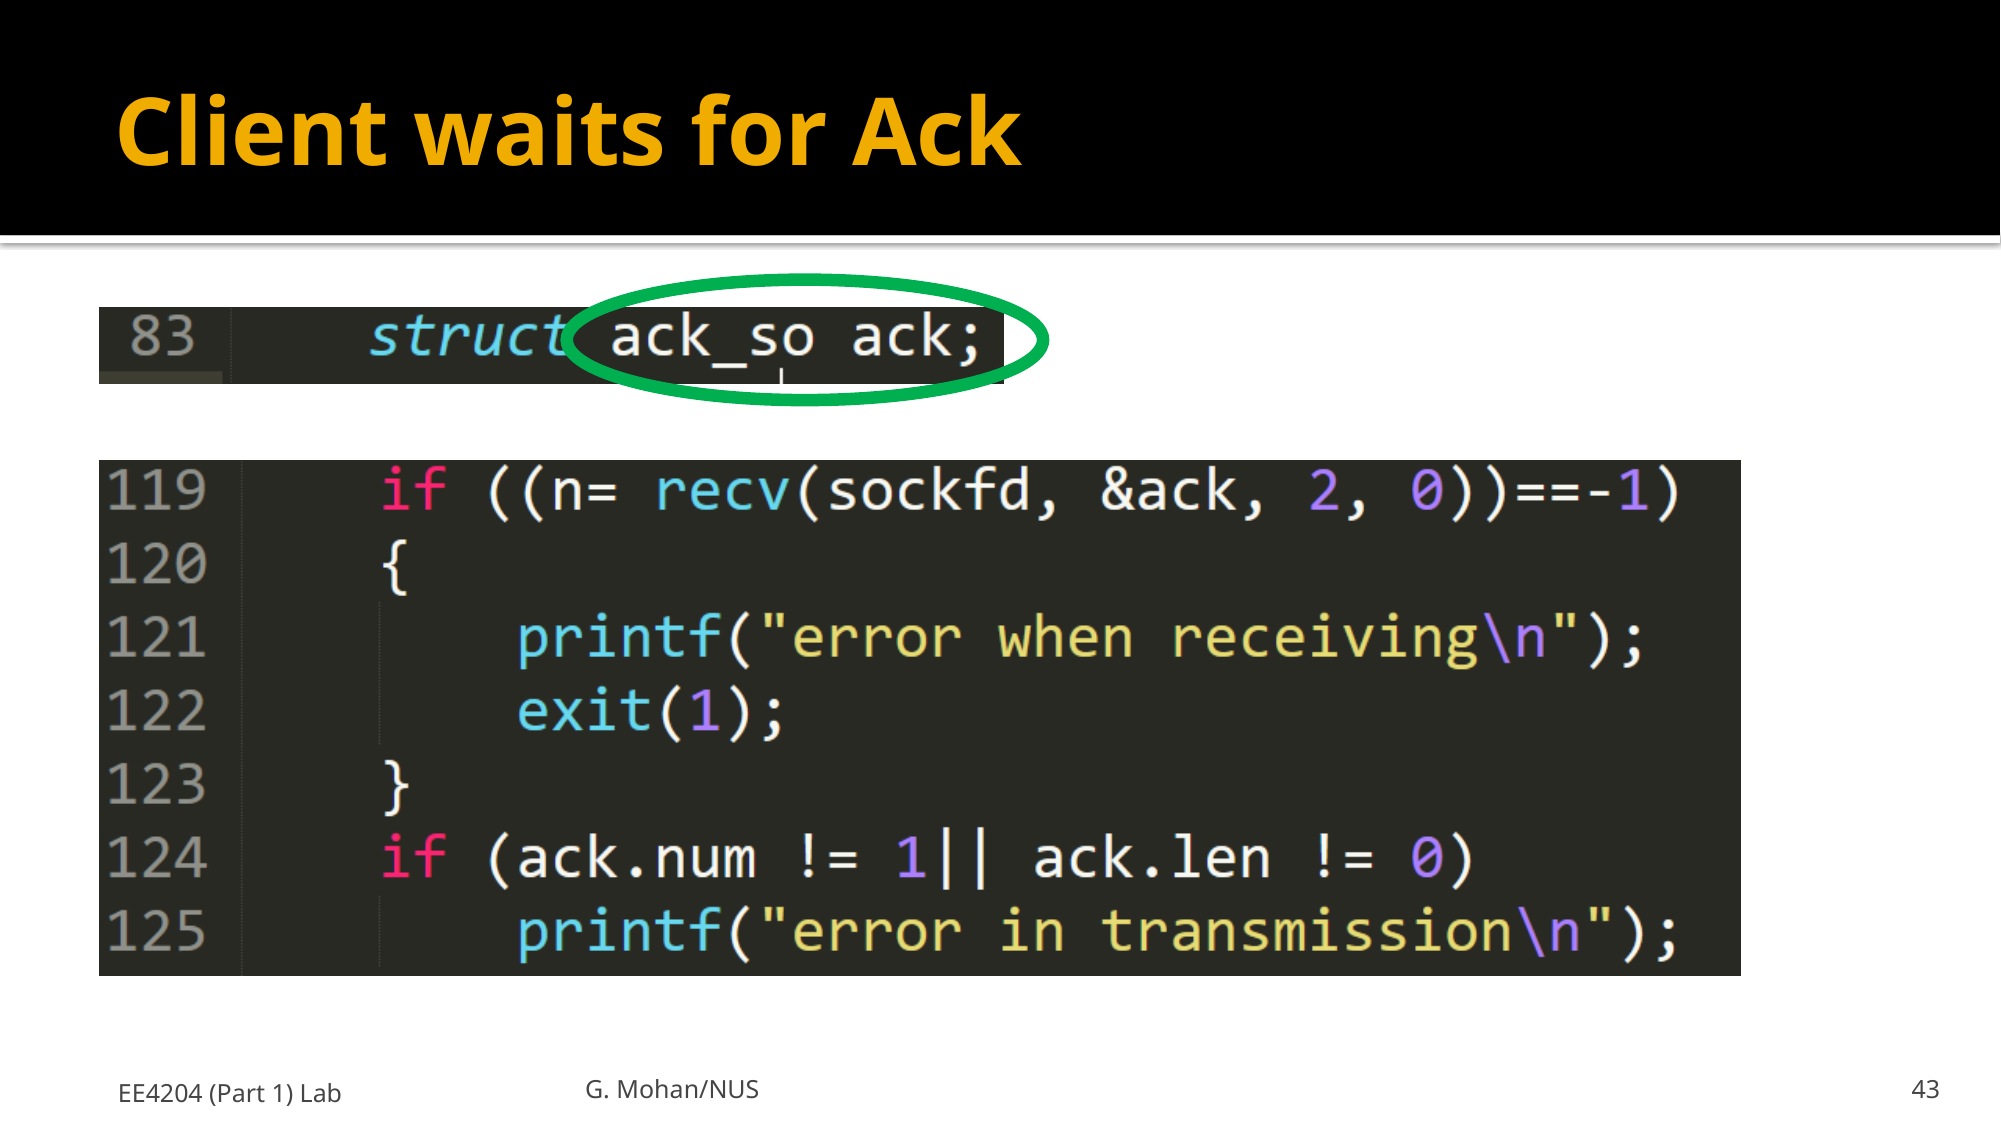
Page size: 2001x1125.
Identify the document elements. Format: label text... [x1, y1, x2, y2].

picture [99, 307, 1004, 384]
text_box [599, 275, 1047, 375]
text_box [661, 392, 949, 405]
picture [99, 460, 1741, 976]
slide_number EE4204 (Part 1) Lab [99, 1062, 567, 1108]
footer G. Mohan/NUS [577, 1062, 1783, 1108]
slide_number 43 [1794, 1062, 1955, 1108]
title Client waits for Ack [99, 25, 1900, 231]
